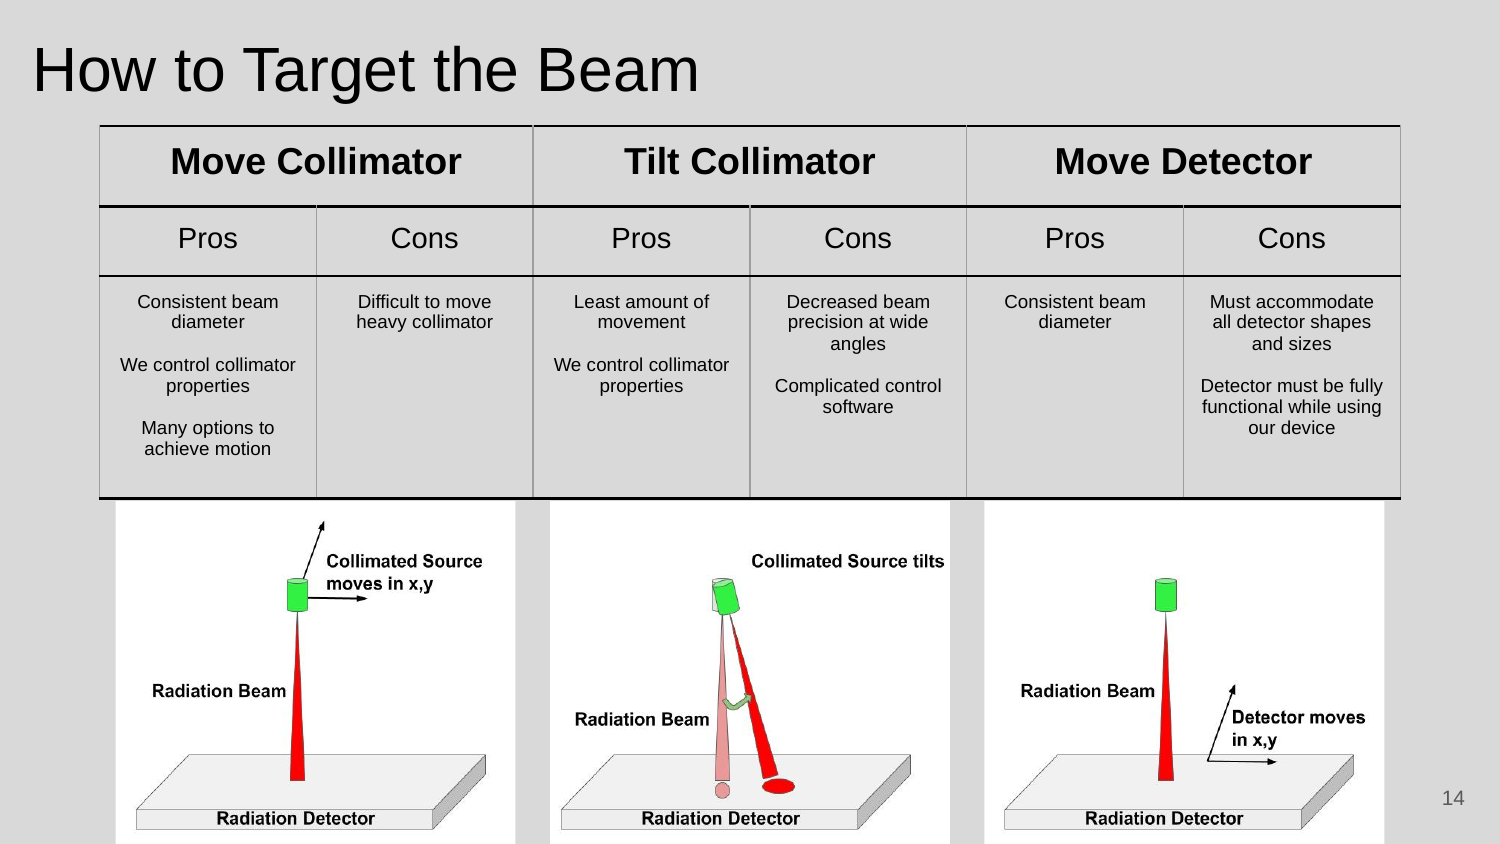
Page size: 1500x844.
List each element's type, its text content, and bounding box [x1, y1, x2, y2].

table_cell Must accommodate all detector shapes and sizes Detector must be fully functional while using our device [1184, 277, 1400, 497]
table_cell Pros [534, 208, 749, 275]
table_cell Cons [751, 208, 966, 275]
text_box How to Target the Beam [17, 14, 811, 110]
table_cell Consistent beam diameter We control collimator properties Many options to achieve motion [100, 277, 316, 497]
table_cell Difficult to move heavy collimator [317, 277, 532, 497]
table_header Move Collimator [100, 127, 532, 205]
table_cell Least amount of movement We control collimator properties [534, 277, 749, 497]
table_header Move Detector [967, 127, 1400, 205]
table_header Tilt Collimator [534, 127, 966, 205]
slide_number 14 [1389, 764, 1480, 830]
table_cell Decreased beam precision at wide angles Complicated control software [751, 277, 966, 497]
picture [115, 501, 516, 844]
table_cell Cons [1184, 208, 1400, 275]
picture [549, 501, 951, 844]
table_cell Pros [967, 208, 1183, 275]
table_cell Cons [317, 208, 532, 275]
table_cell Consistent beam diameter [967, 277, 1183, 497]
picture [984, 501, 1385, 844]
table_cell Pros [100, 208, 316, 275]
